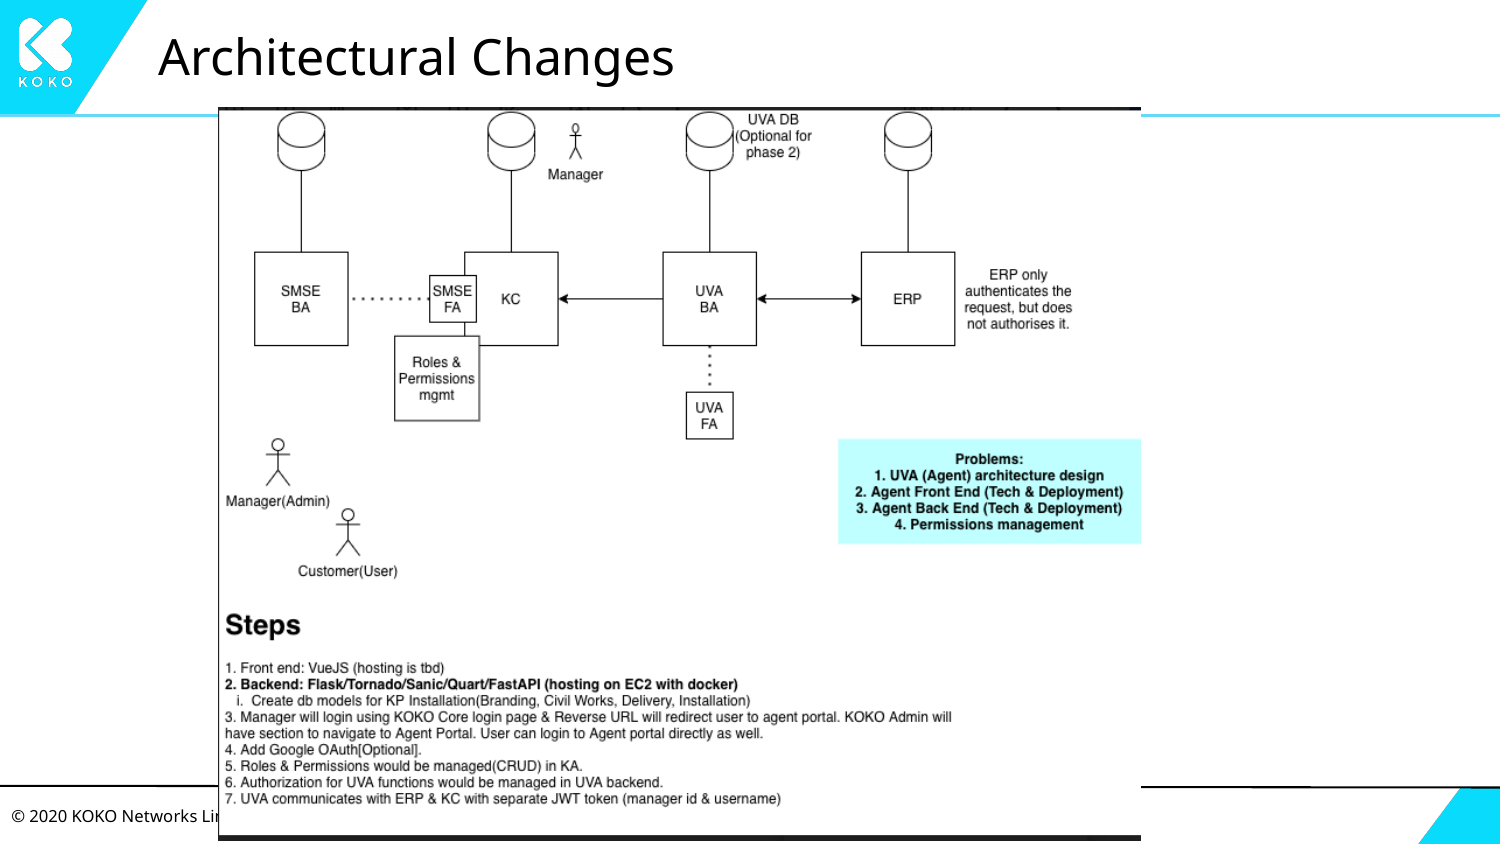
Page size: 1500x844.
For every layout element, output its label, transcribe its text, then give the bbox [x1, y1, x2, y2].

picture [0, 0, 148, 114]
picture [218, 107, 1141, 841]
picture [1419, 789, 1500, 844]
title Architectural Changes [147, 11, 1444, 108]
